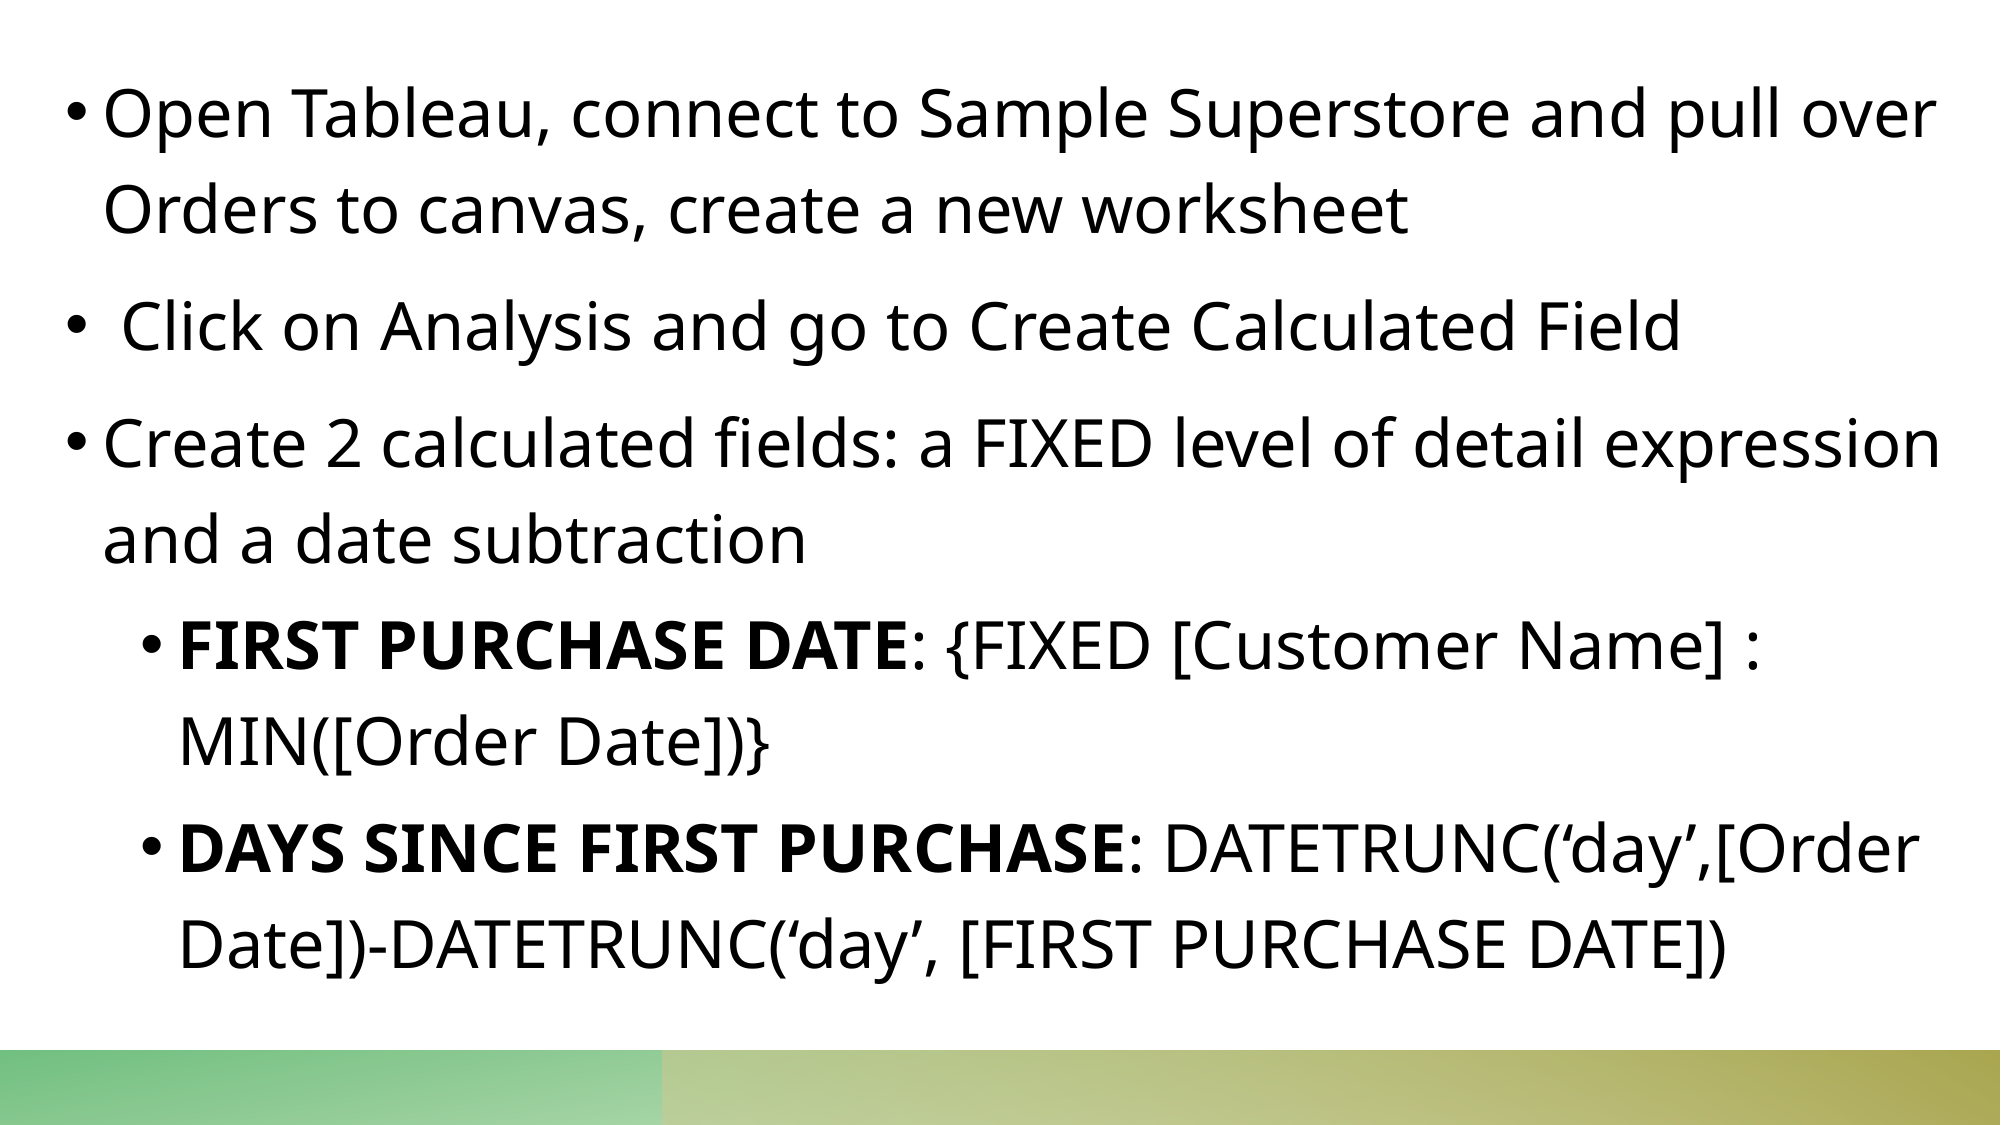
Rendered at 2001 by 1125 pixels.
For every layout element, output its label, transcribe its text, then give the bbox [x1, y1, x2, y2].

list Open Tableau, connect to Sample Superstore and pull over Orders to canvas, create a new worksheet Click on Analysis and go to Create Calculated Field Create 2 calculated fields: a FIXED level of detail expression and a date subtraction FIRST PURCHASE DATE: {FIXED [Customer Name] : MIN([Order Date])} DAYS SINCE FIRST PURCHASE: DATETRUNC(‘day’,[Order Date])-DATETRUNC(‘day’, [FIRST PURCHASE DATE]) [65, 54, 1953, 996]
